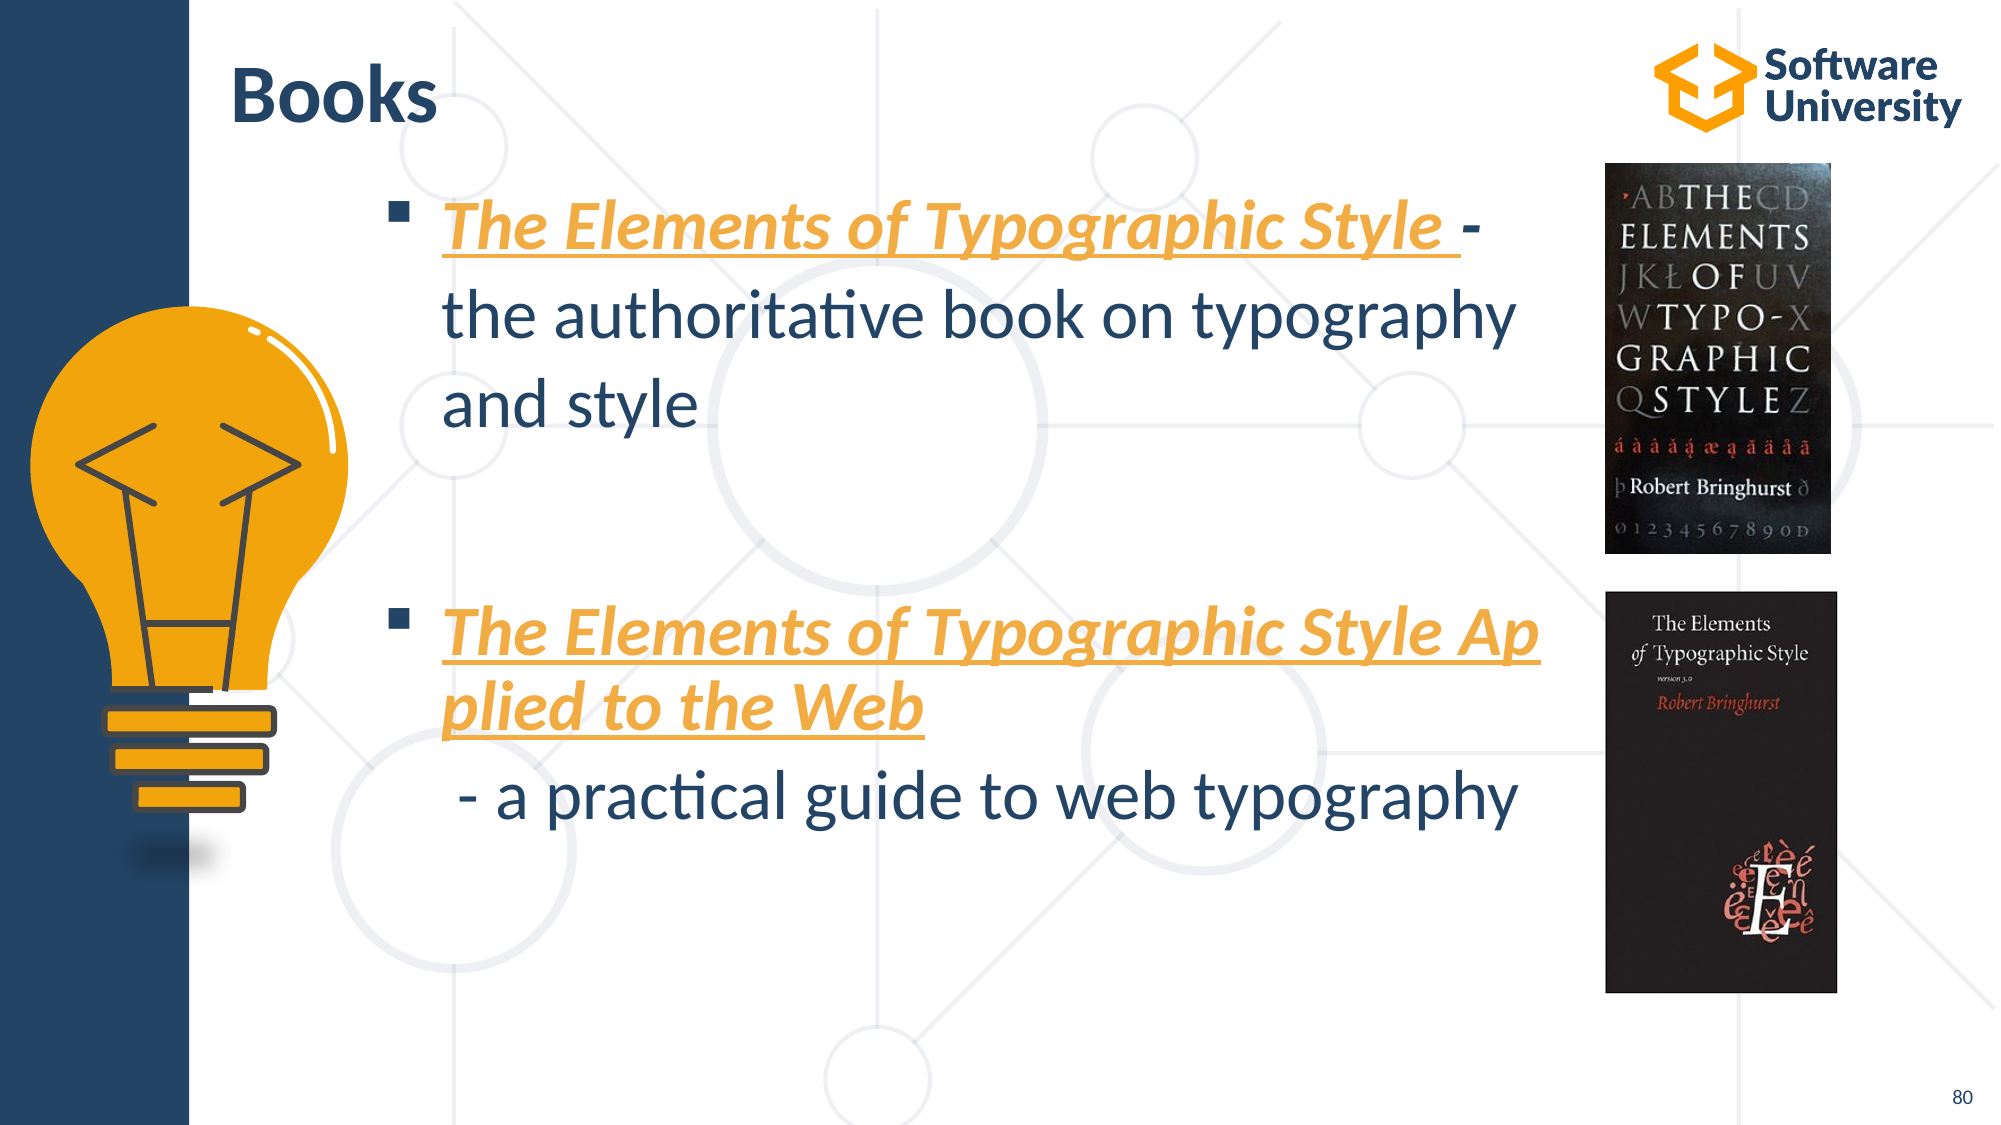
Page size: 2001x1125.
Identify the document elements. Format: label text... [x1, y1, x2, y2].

picture [1605, 163, 1831, 555]
list The Elements of Typographic Style - the authoritative book on typography and style The Elements of Typographic Style Applied to the Web - a practical guide to web typography [365, 168, 1572, 1079]
picture [1641, 31, 1973, 145]
picture [1605, 591, 1839, 995]
text_box 80 [1927, 1067, 1989, 1117]
title Books [212, 16, 1628, 162]
